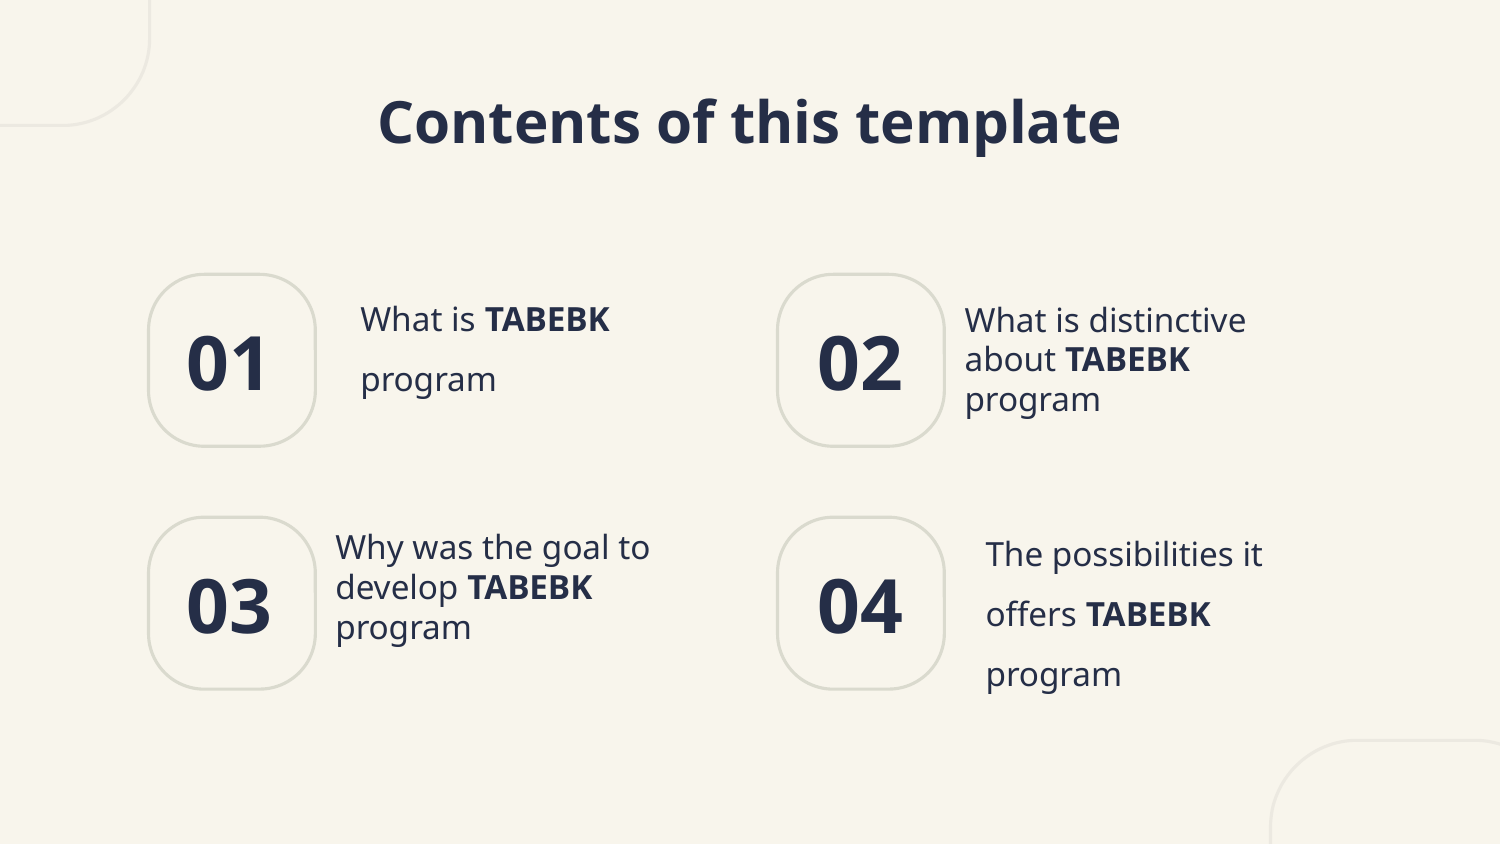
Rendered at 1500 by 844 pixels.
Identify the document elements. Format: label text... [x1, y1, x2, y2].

title 01 [143, 274, 316, 447]
title 03 [143, 517, 316, 690]
subtitle Why was the goal to develop TABEBK program [320, 514, 699, 658]
subtitle The possibilities it offers TABEBK program [947, 531, 1326, 675]
subtitle What is distinctive about TABEBK program [949, 271, 1328, 446]
title 04 [774, 517, 947, 690]
title What is TABEBK program [320, 268, 699, 408]
title Contents of this template [118, 72, 1382, 167]
title 02 [774, 274, 947, 447]
